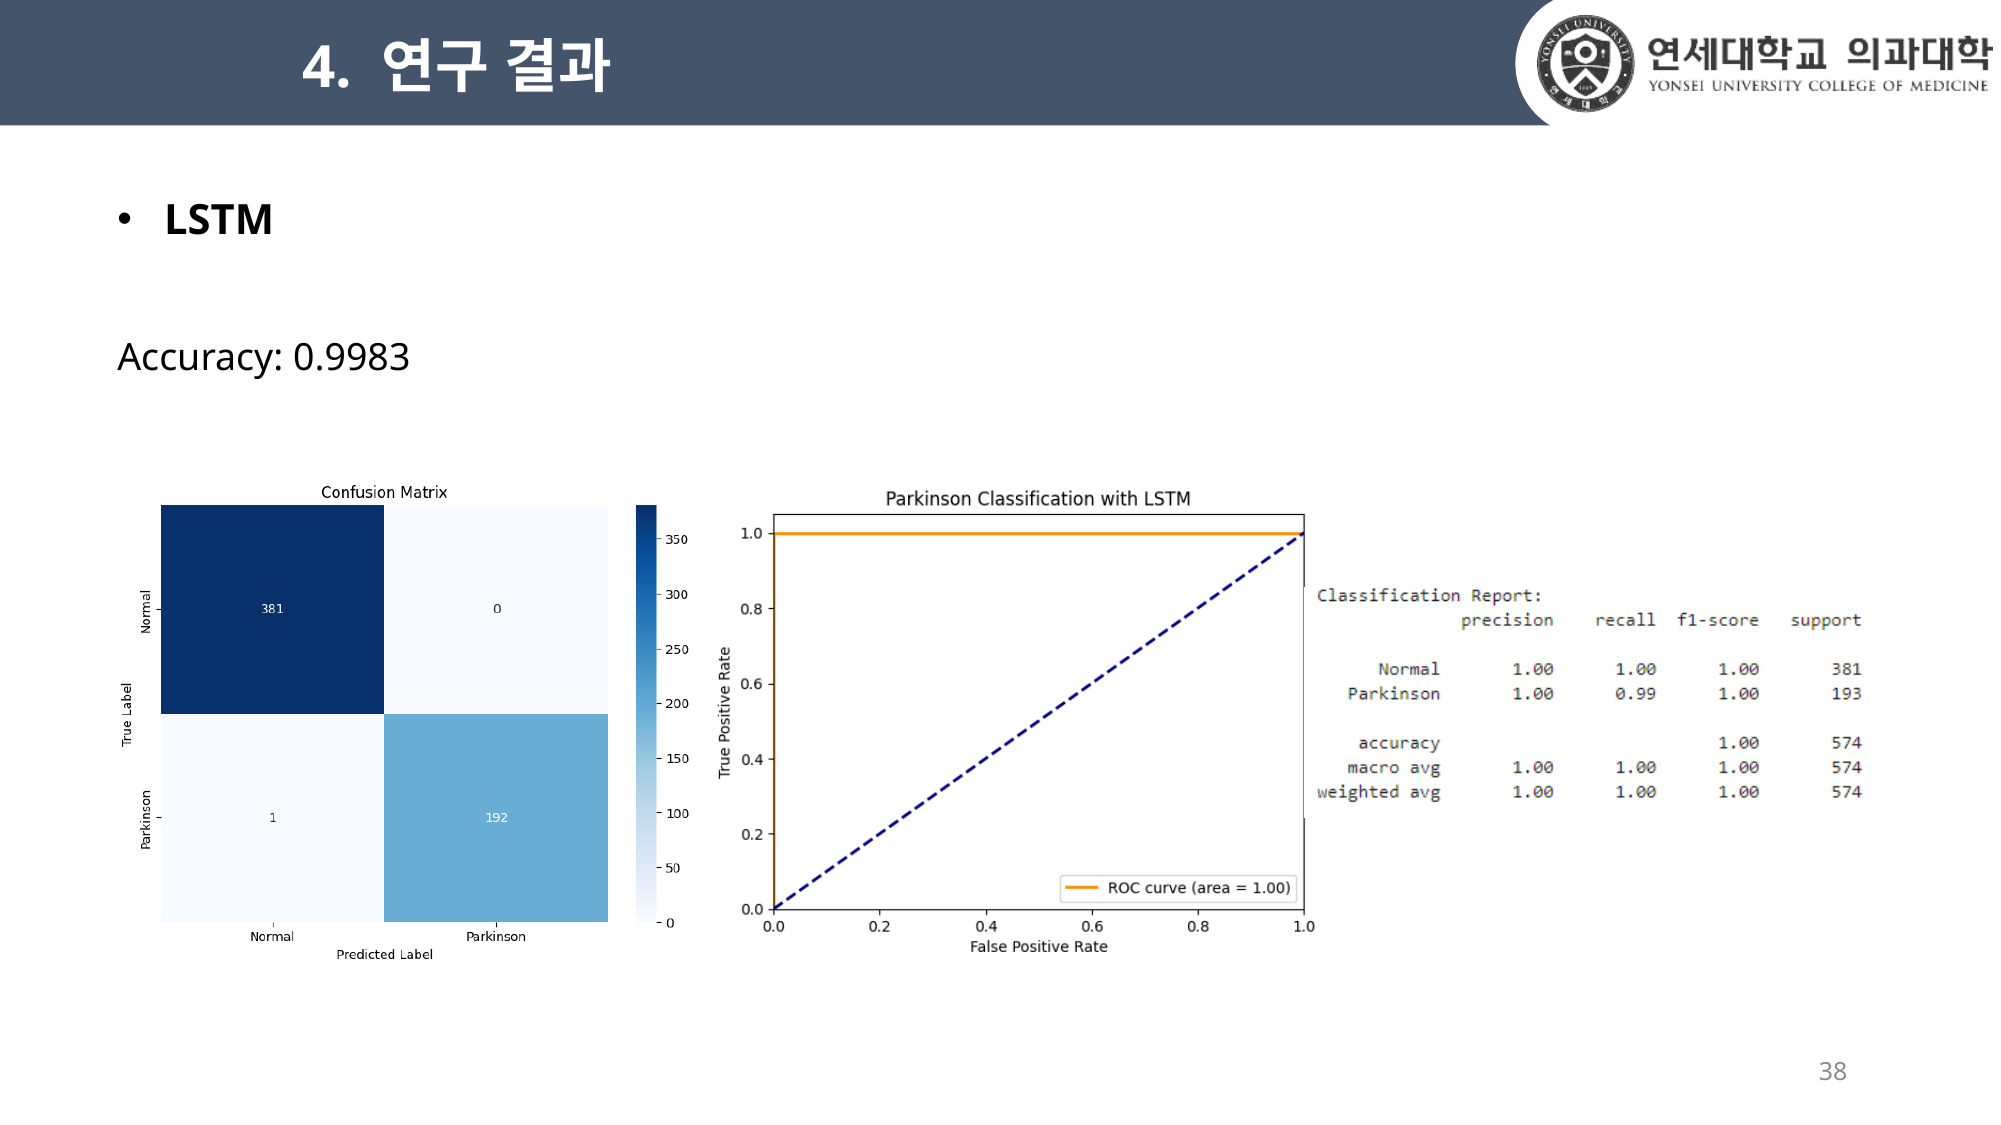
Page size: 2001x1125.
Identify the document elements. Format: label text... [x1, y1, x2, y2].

text_box 4. 연구 결과 [287, 2, 1549, 126]
picture [705, 483, 1871, 968]
picture [110, 483, 703, 965]
text_box [0, 0, 1551, 126]
text_box [1515, 0, 1641, 136]
picture [1537, 14, 1993, 113]
text_box LSTM Accuracy: 0.9983 [102, 160, 1932, 813]
slide_number 38 [1412, 1042, 1863, 1103]
